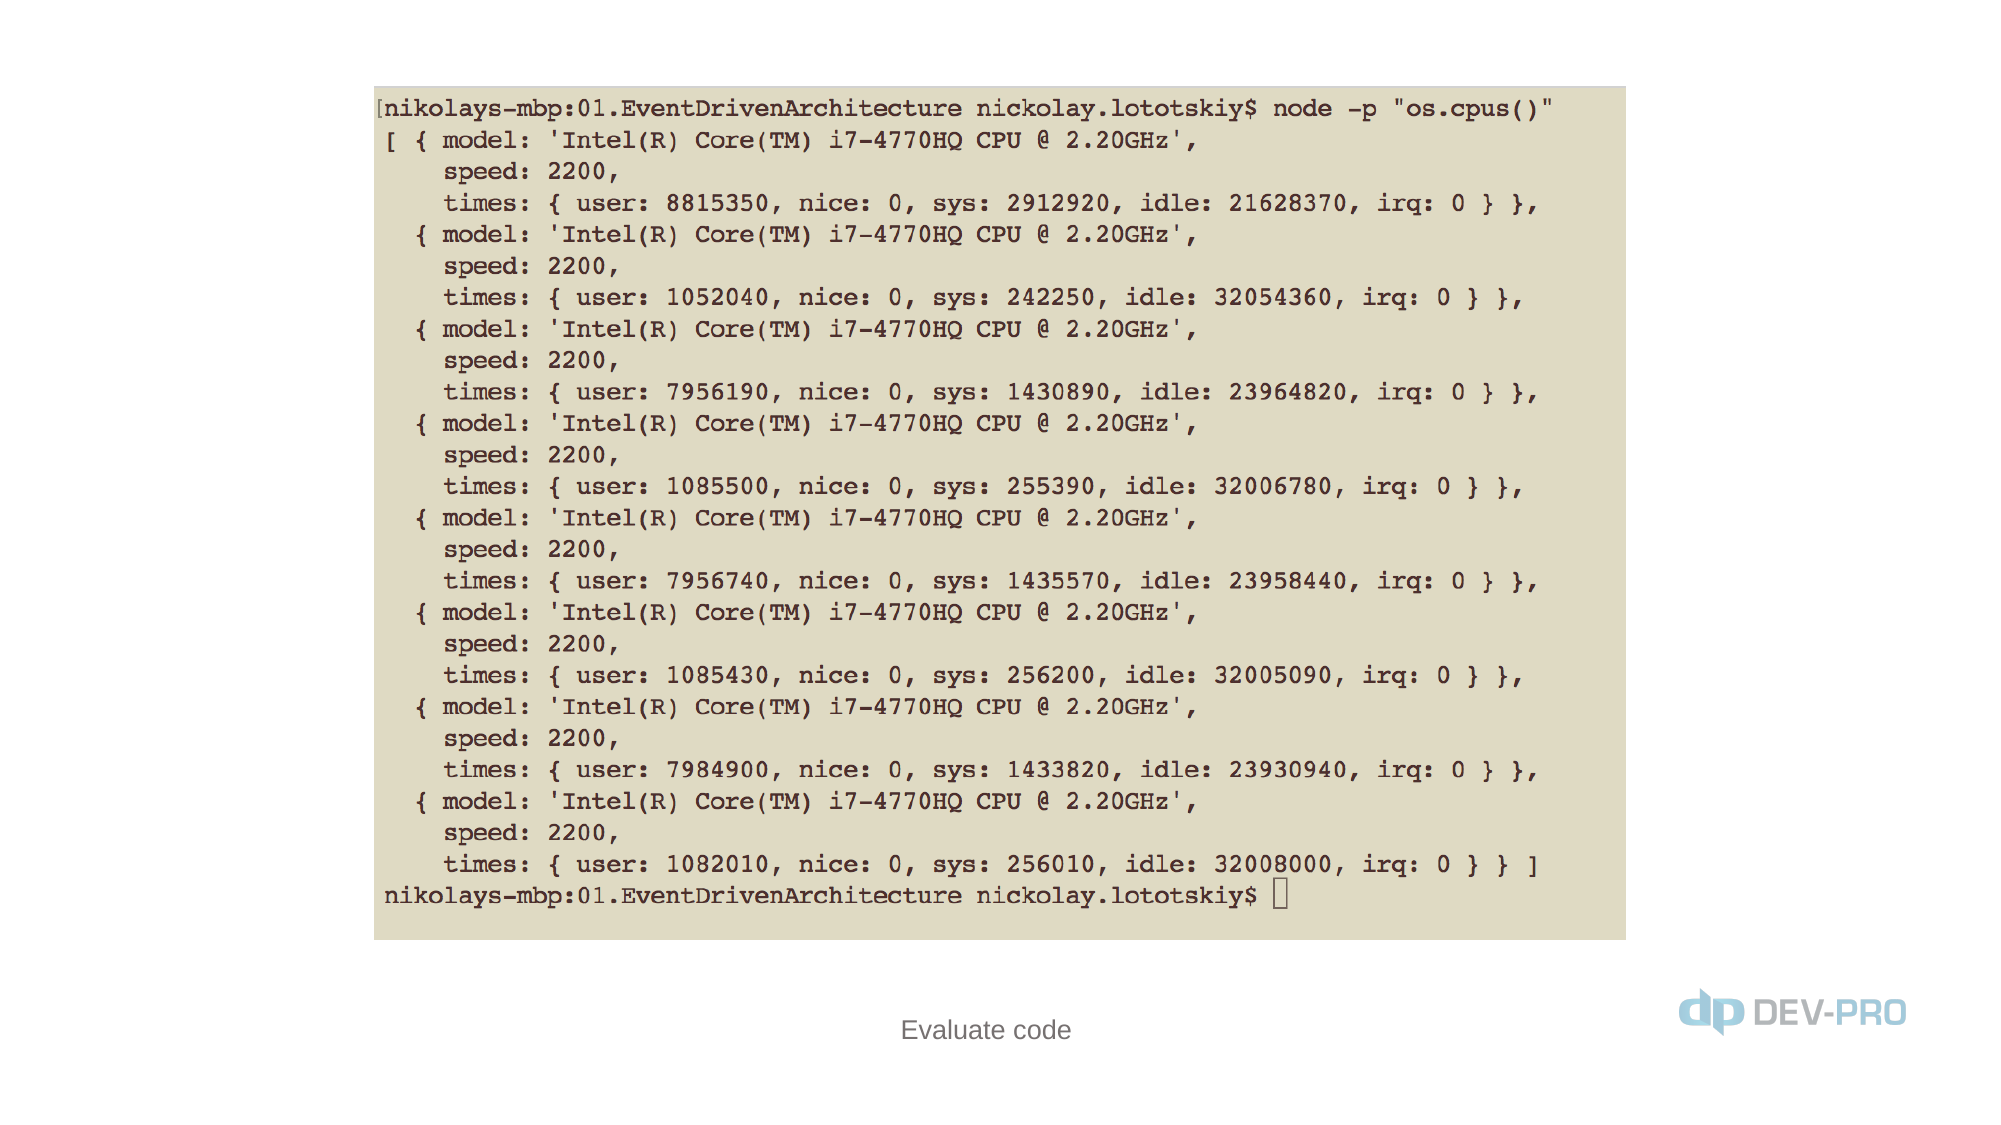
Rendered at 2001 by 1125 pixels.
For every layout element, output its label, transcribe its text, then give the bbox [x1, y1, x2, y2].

picture [1679, 988, 1906, 1036]
subtitle Evaluate code [293, 984, 1680, 1033]
picture [374, 86, 1626, 940]
